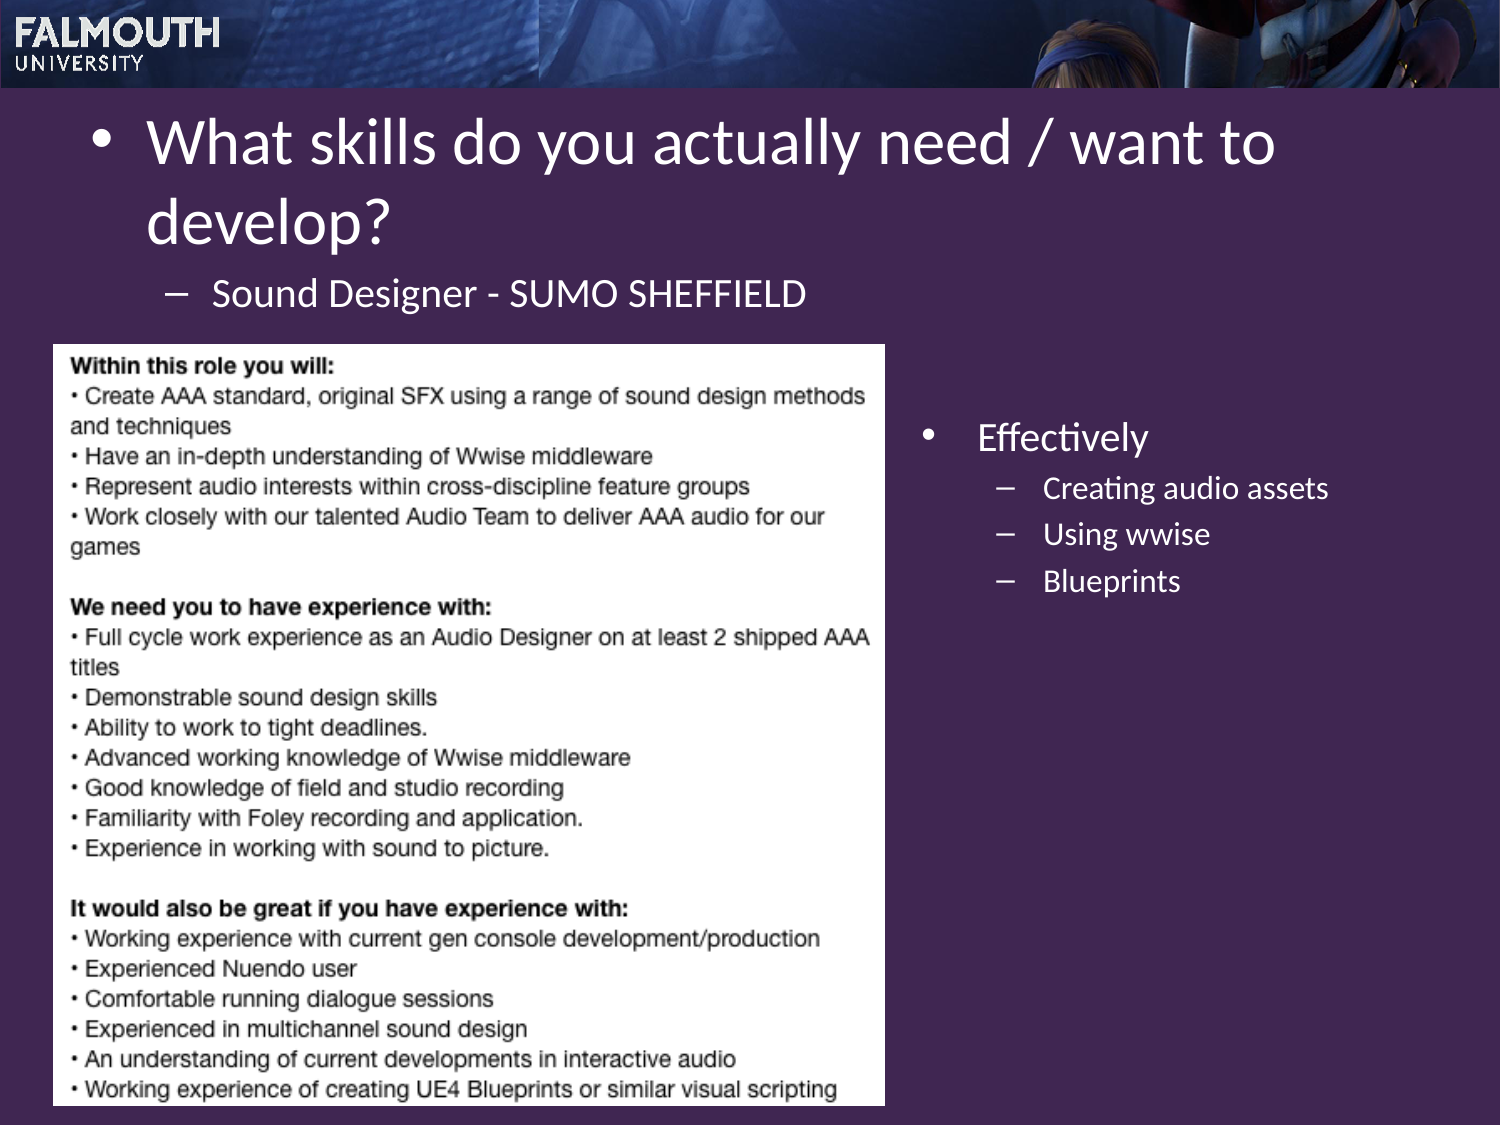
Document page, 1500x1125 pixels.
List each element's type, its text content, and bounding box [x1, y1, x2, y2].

picture [0, 0, 1500, 90]
text_box Effectively Creating audio assets Using wwise Blueprints [906, 401, 1500, 1071]
picture [52, 344, 885, 1107]
list What skills do you actually need / want to develop? Sound Designer - SUMO SHEFFIELD [75, 90, 1425, 1106]
